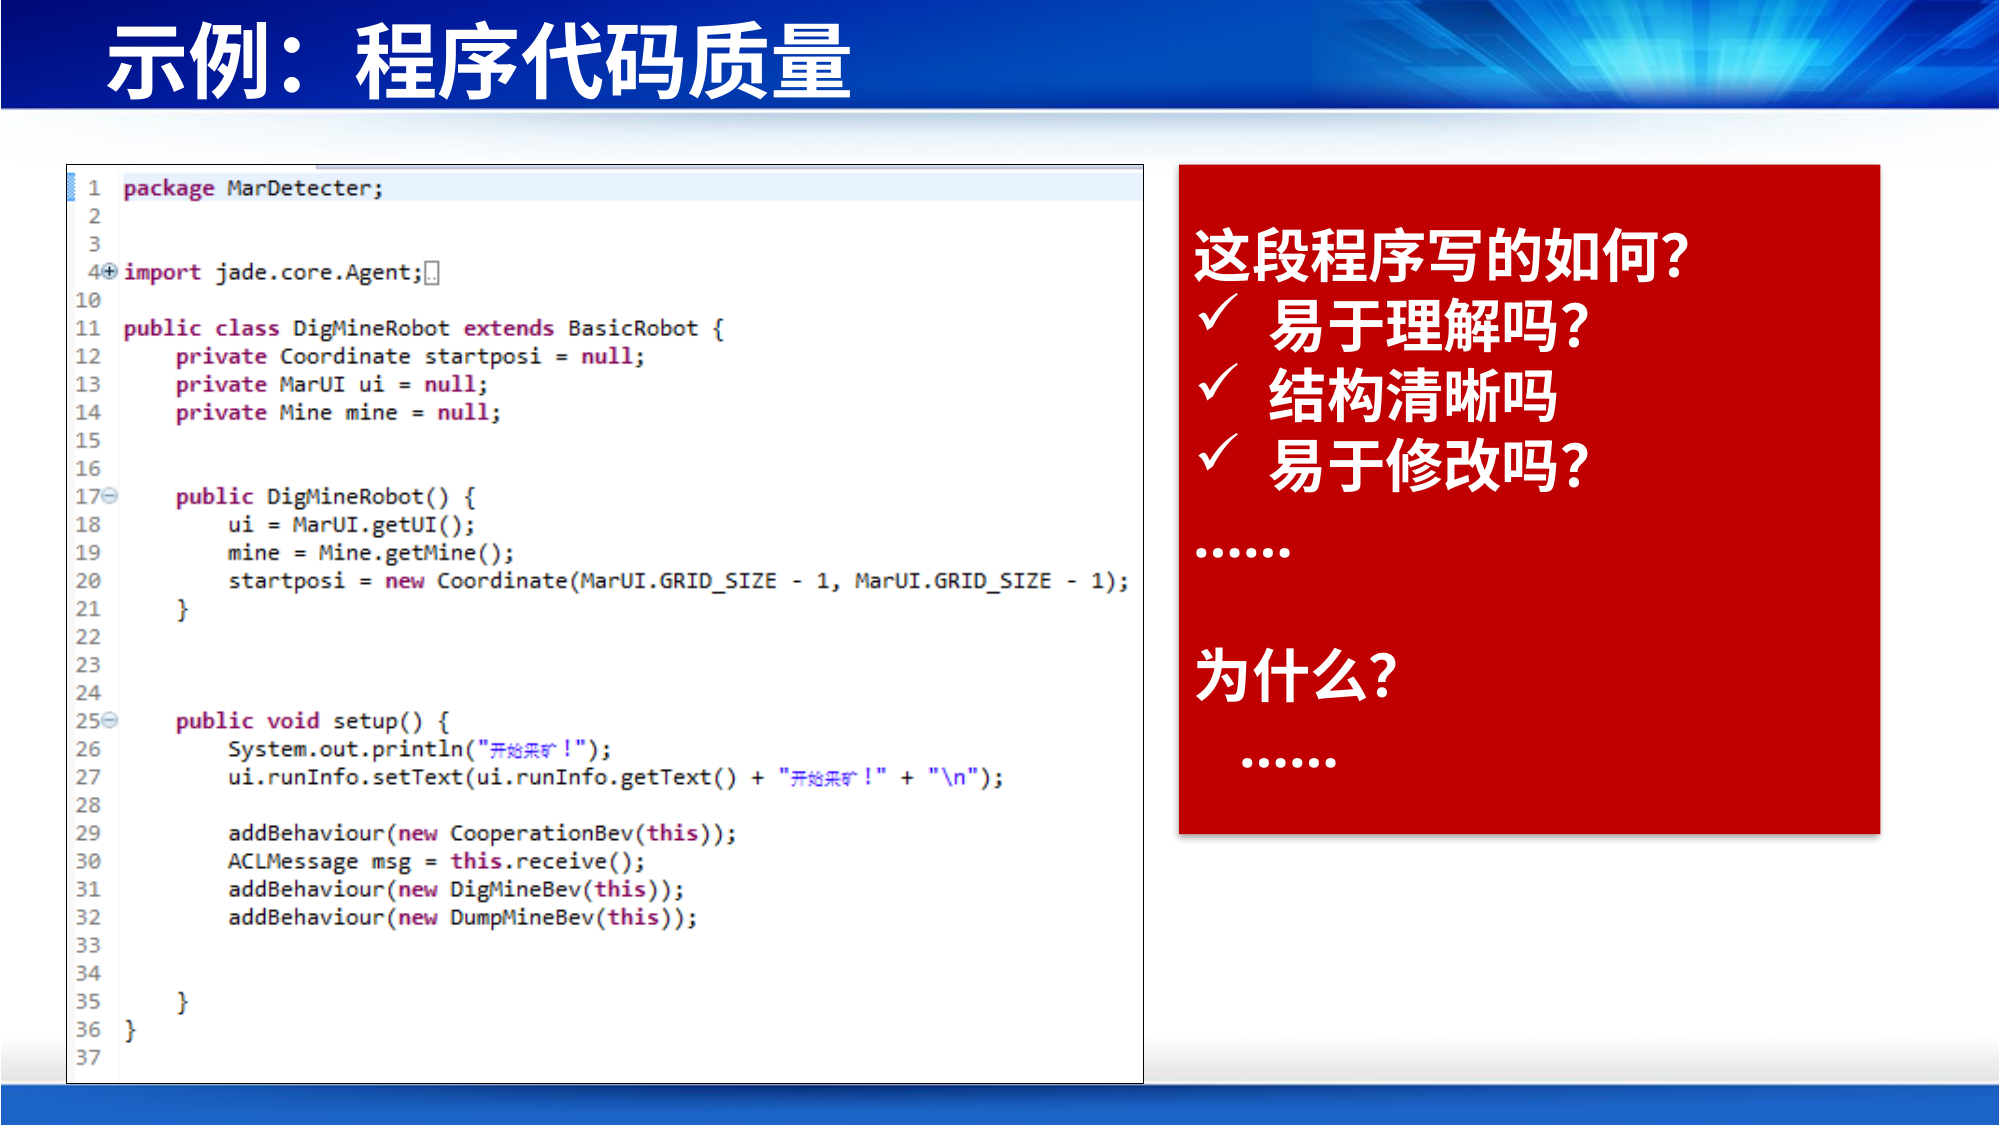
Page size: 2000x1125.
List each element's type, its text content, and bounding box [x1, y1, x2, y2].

picture [1, 0, 1999, 1125]
title 示例：程序代码质量 [90, 1, 1880, 118]
text_box 这段程序写的如何？ 易于理解吗？ 结构清晰吗 易于修改吗？ …… 为什么？ …… [1178, 164, 1881, 835]
